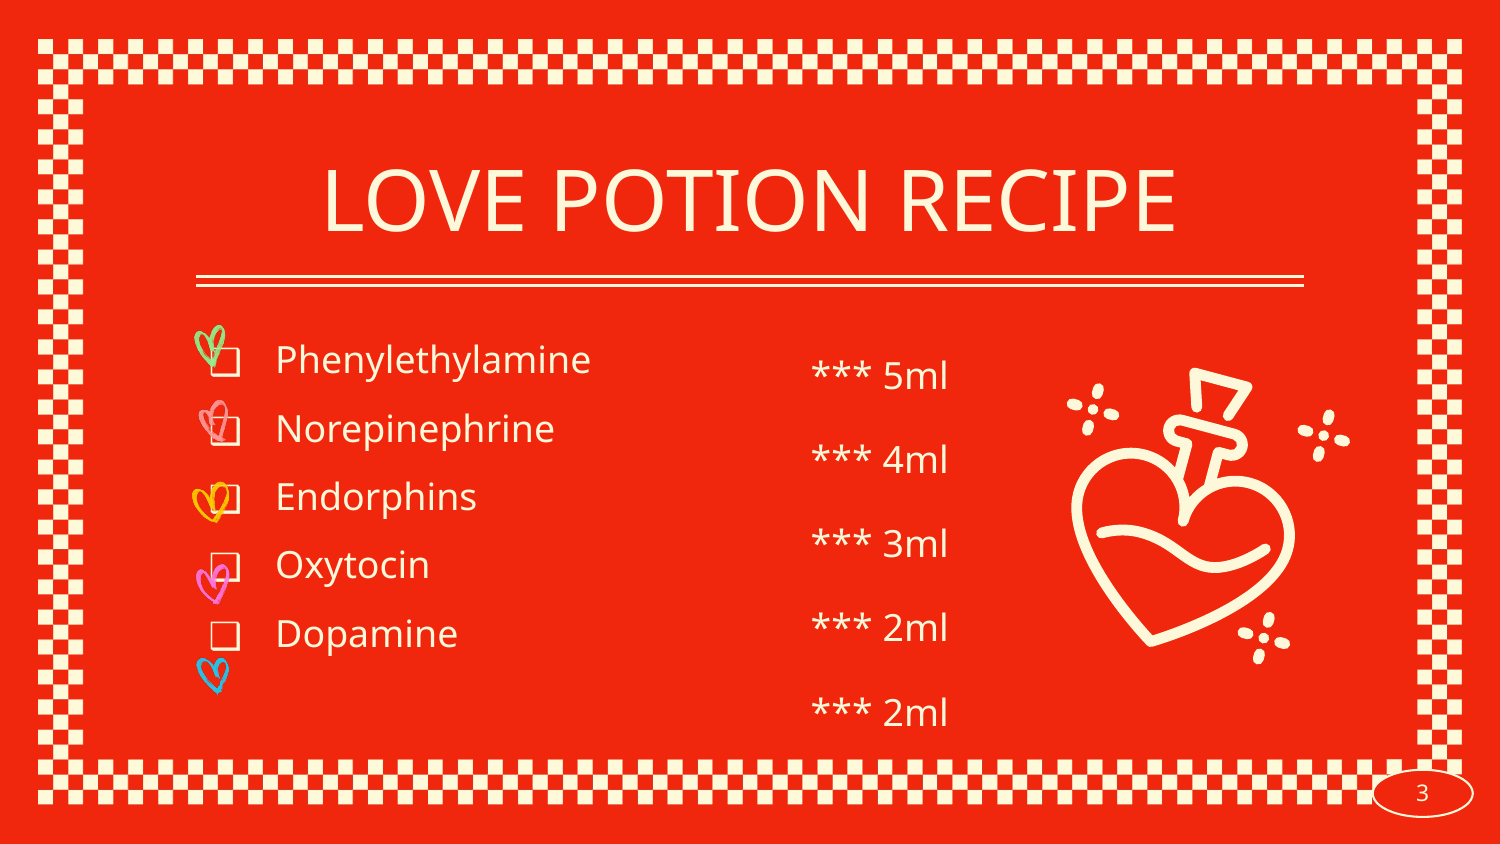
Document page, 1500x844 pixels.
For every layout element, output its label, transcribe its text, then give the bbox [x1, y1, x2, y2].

list Phenylethylamine Norepinephrine Endorphins Oxytocin Dopamine [197, 323, 709, 744]
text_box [1039, 366, 1320, 677]
picture [38, 39, 1462, 805]
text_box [1325, 407, 1352, 464]
title LOVE POTION RECIPE [163, 127, 1337, 281]
text_box *** 5ml *** 4ml *** 3ml *** 2ml *** 2ml [709, 323, 960, 744]
